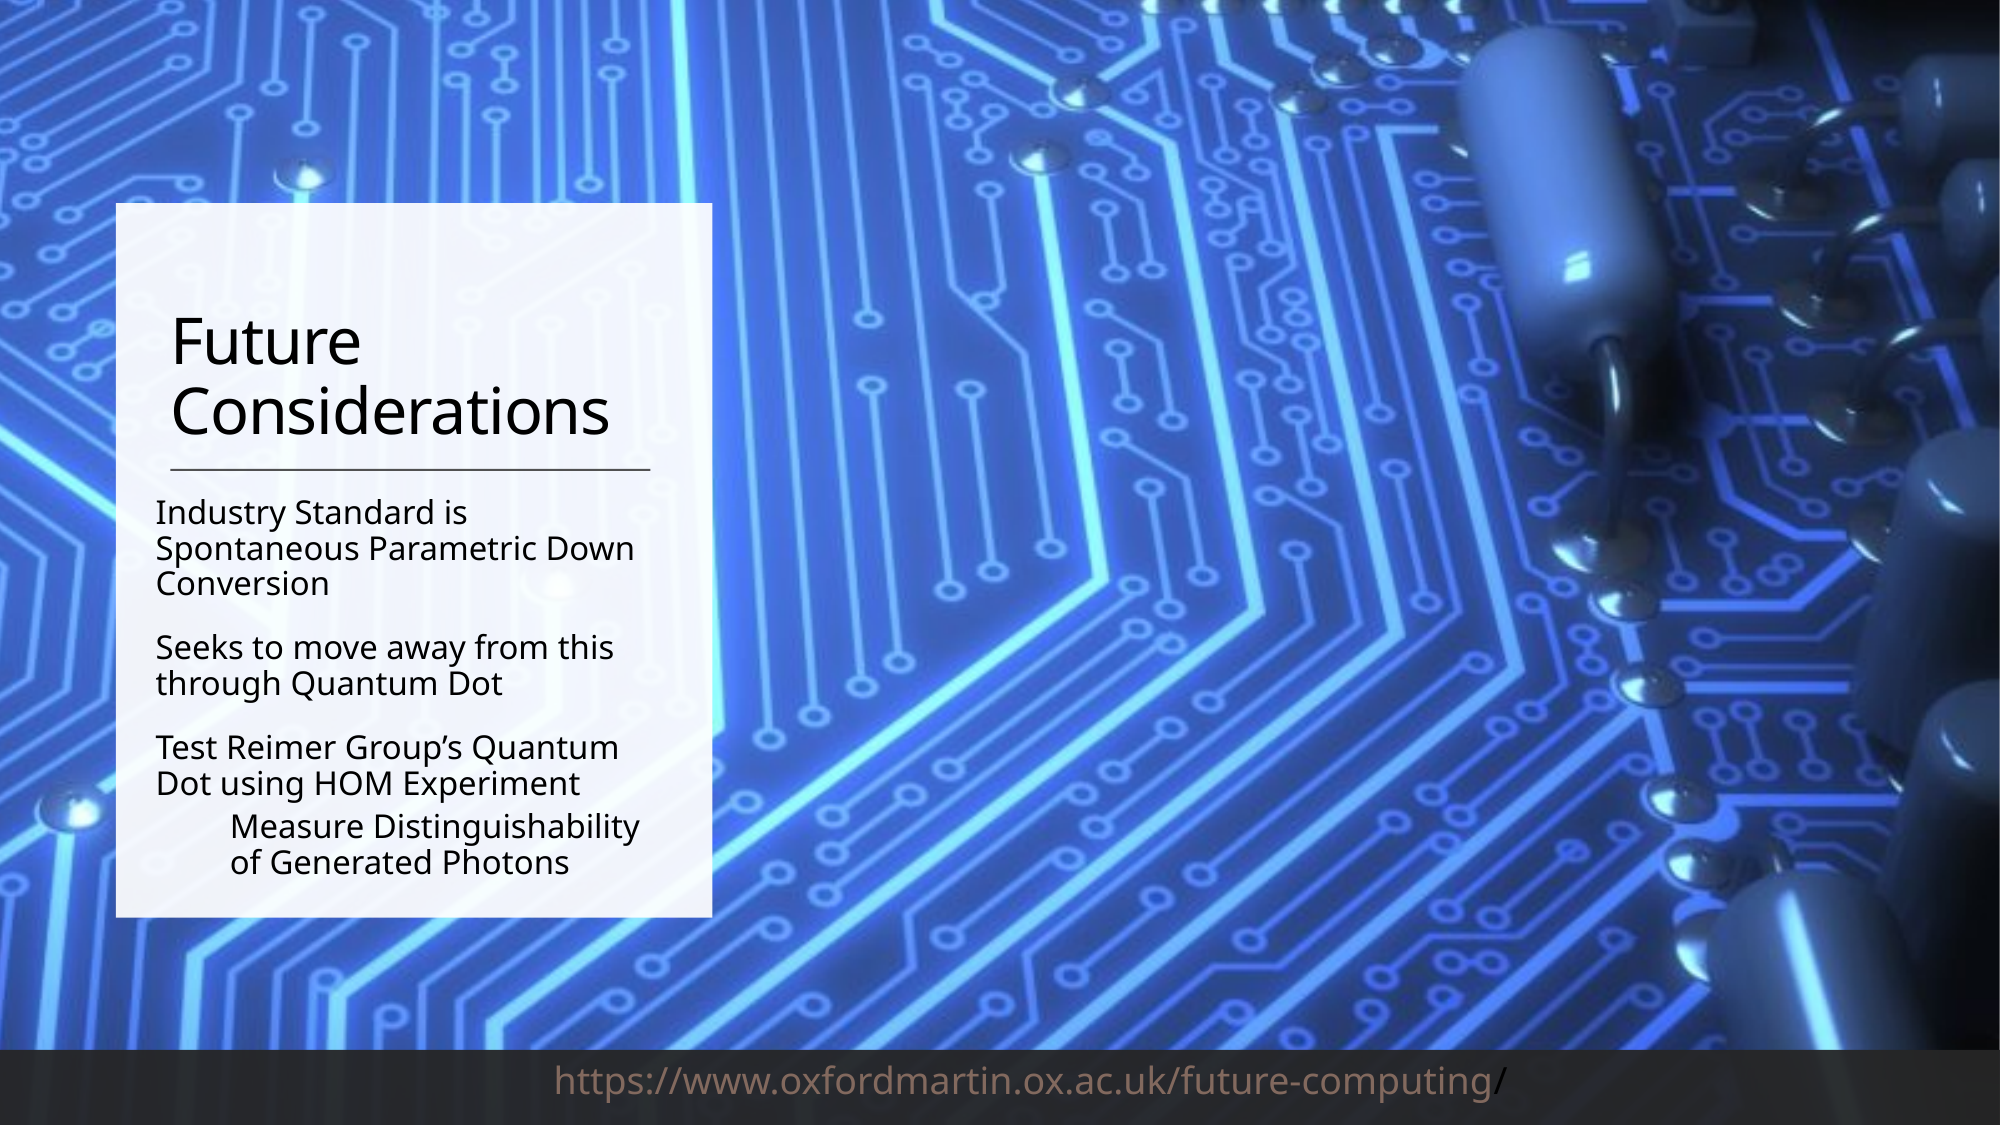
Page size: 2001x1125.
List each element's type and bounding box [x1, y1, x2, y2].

list [0, 0, 2000, 1125]
